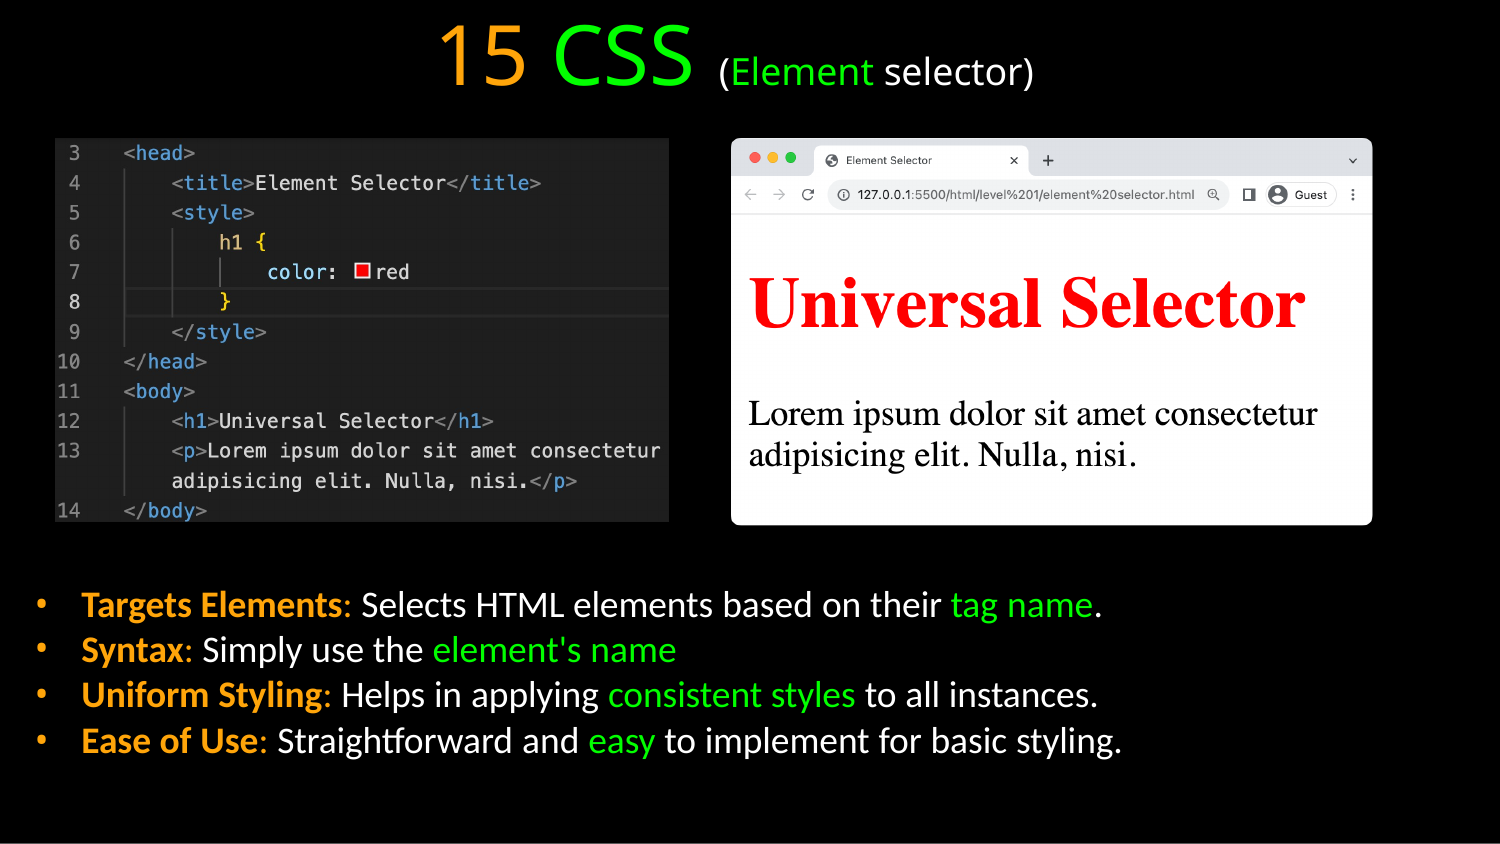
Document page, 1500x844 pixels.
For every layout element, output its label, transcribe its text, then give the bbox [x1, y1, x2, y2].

picture [719, 129, 1385, 534]
text_box Targets Elements: Selects HTML elements based on their tag name. Syntax: Simply use the element's name Uniform Styling: Helps in applying consistent styles to all instances. Ease of Use: Straightforward and easy to implement for basic styling. [32, 578, 1136, 762]
picture [55, 138, 669, 522]
title 15 CSS (Element selector) [432, 0, 1068, 143]
